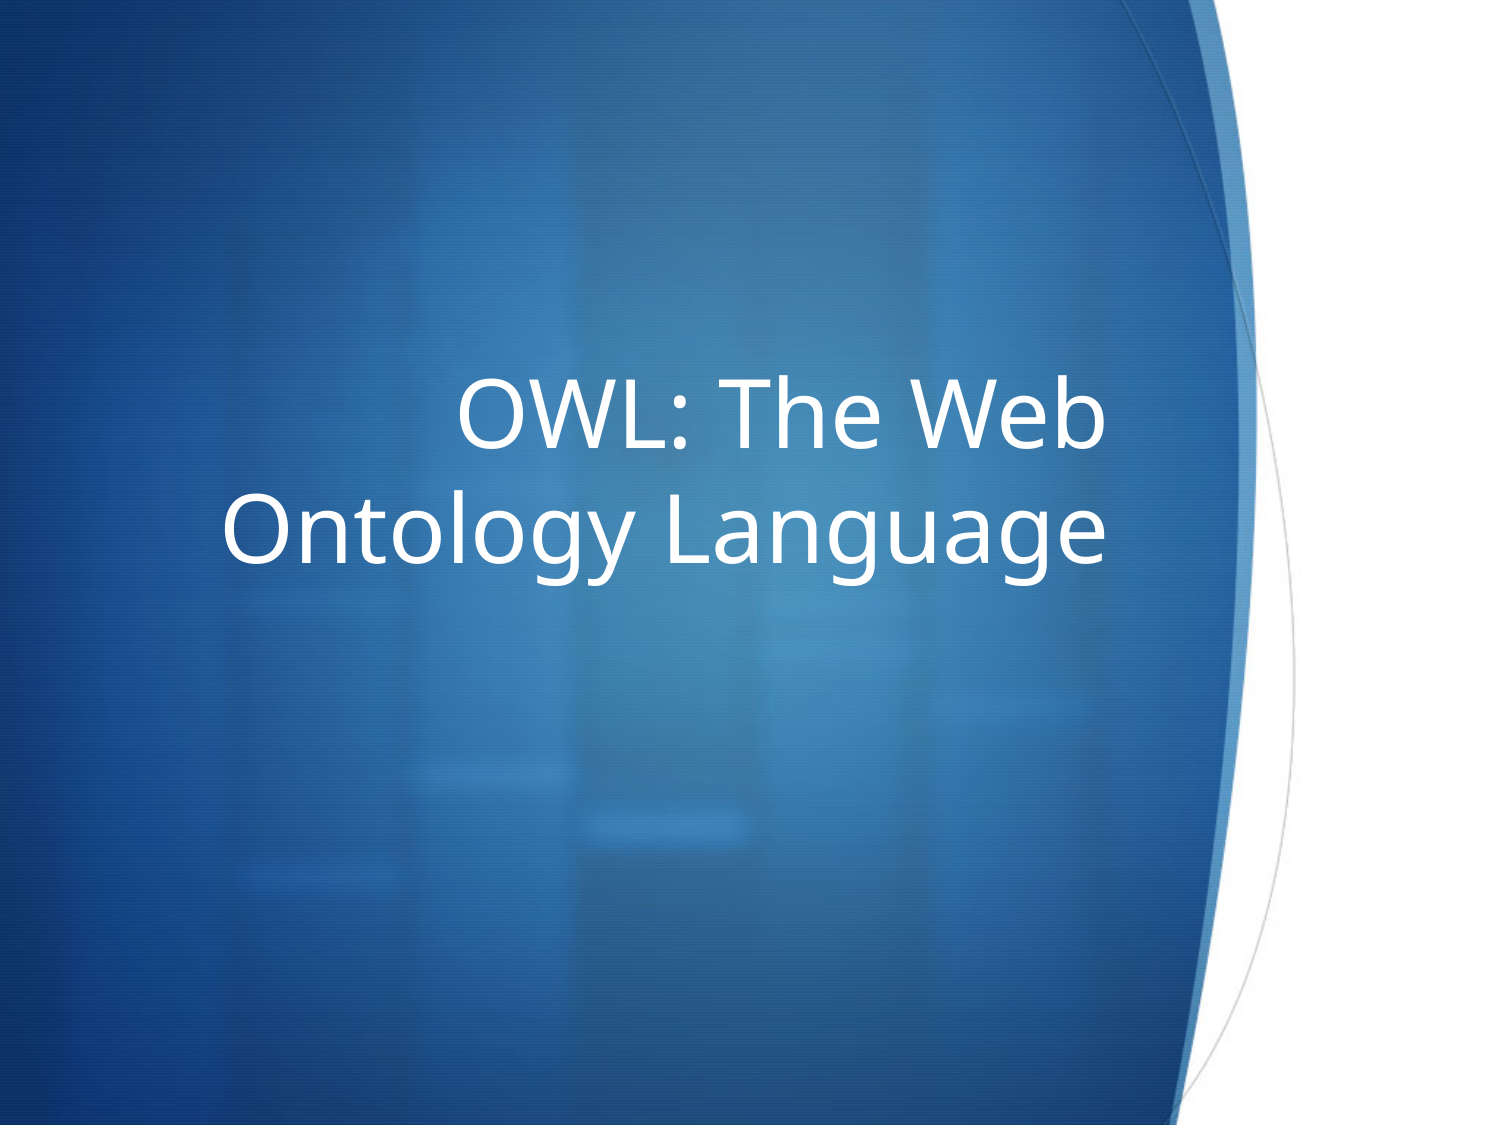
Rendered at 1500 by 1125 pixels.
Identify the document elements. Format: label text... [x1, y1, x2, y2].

picture [0, 0, 1500, 1125]
title OWL: The Web Ontology Language [75, 147, 1125, 591]
